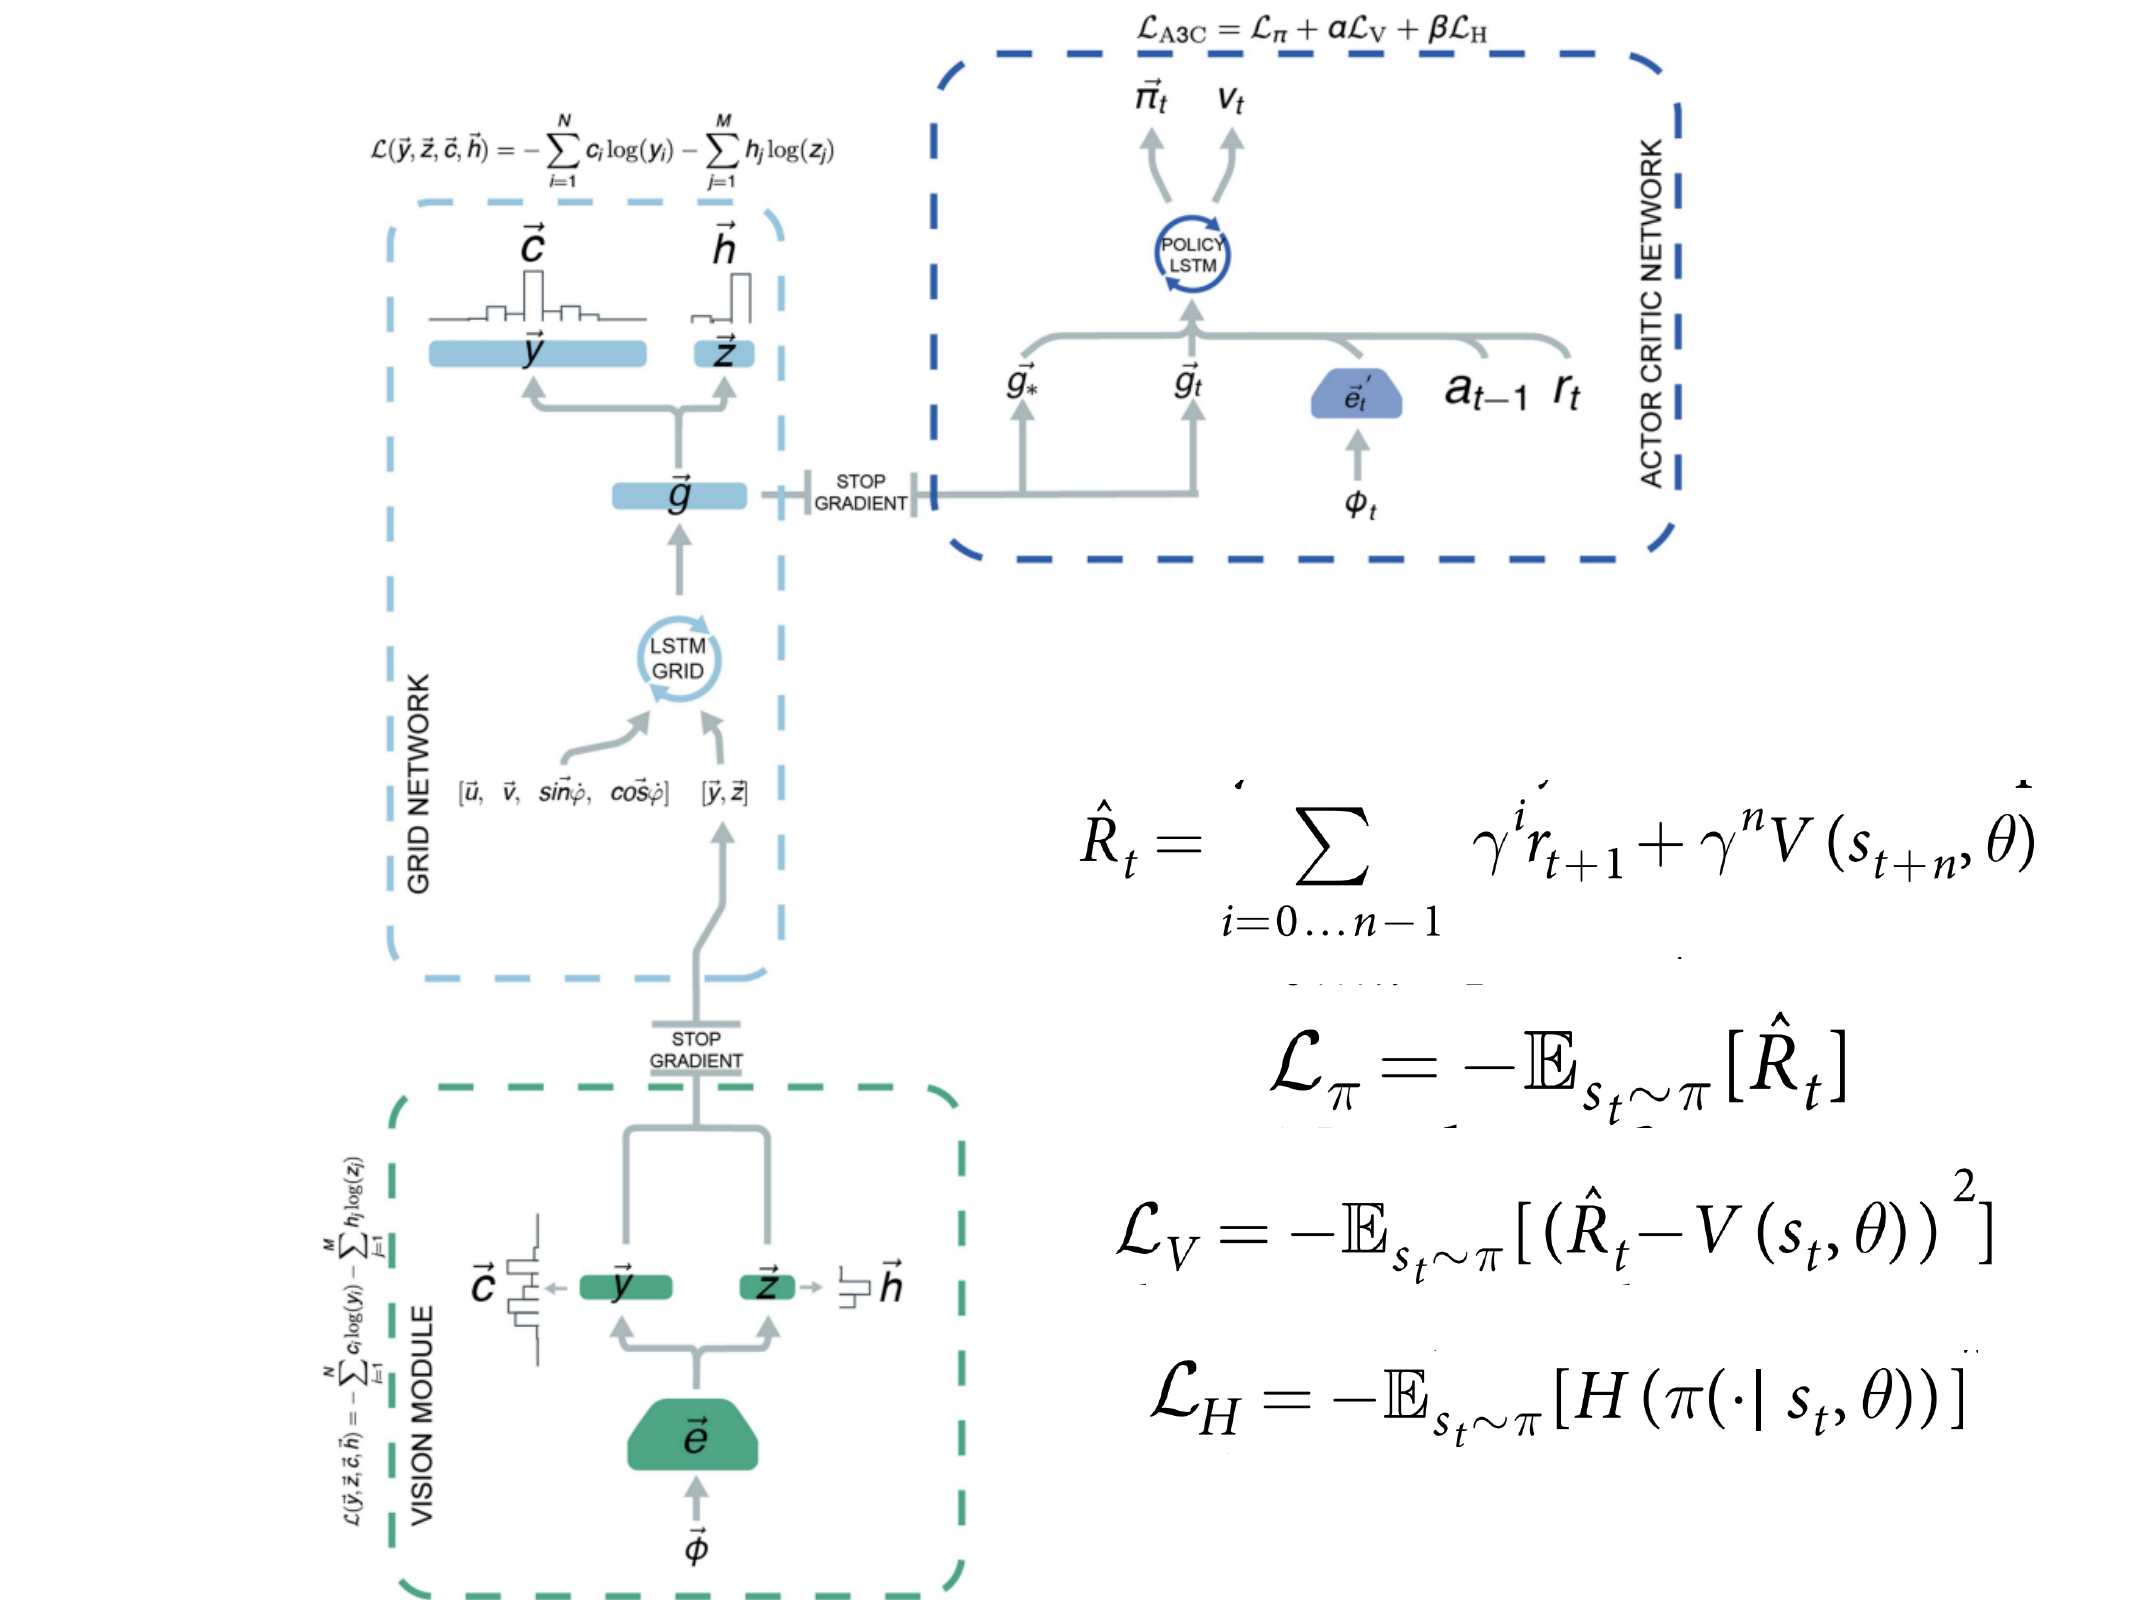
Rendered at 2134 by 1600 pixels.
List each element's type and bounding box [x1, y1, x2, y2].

picture [310, 0, 2057, 1600]
